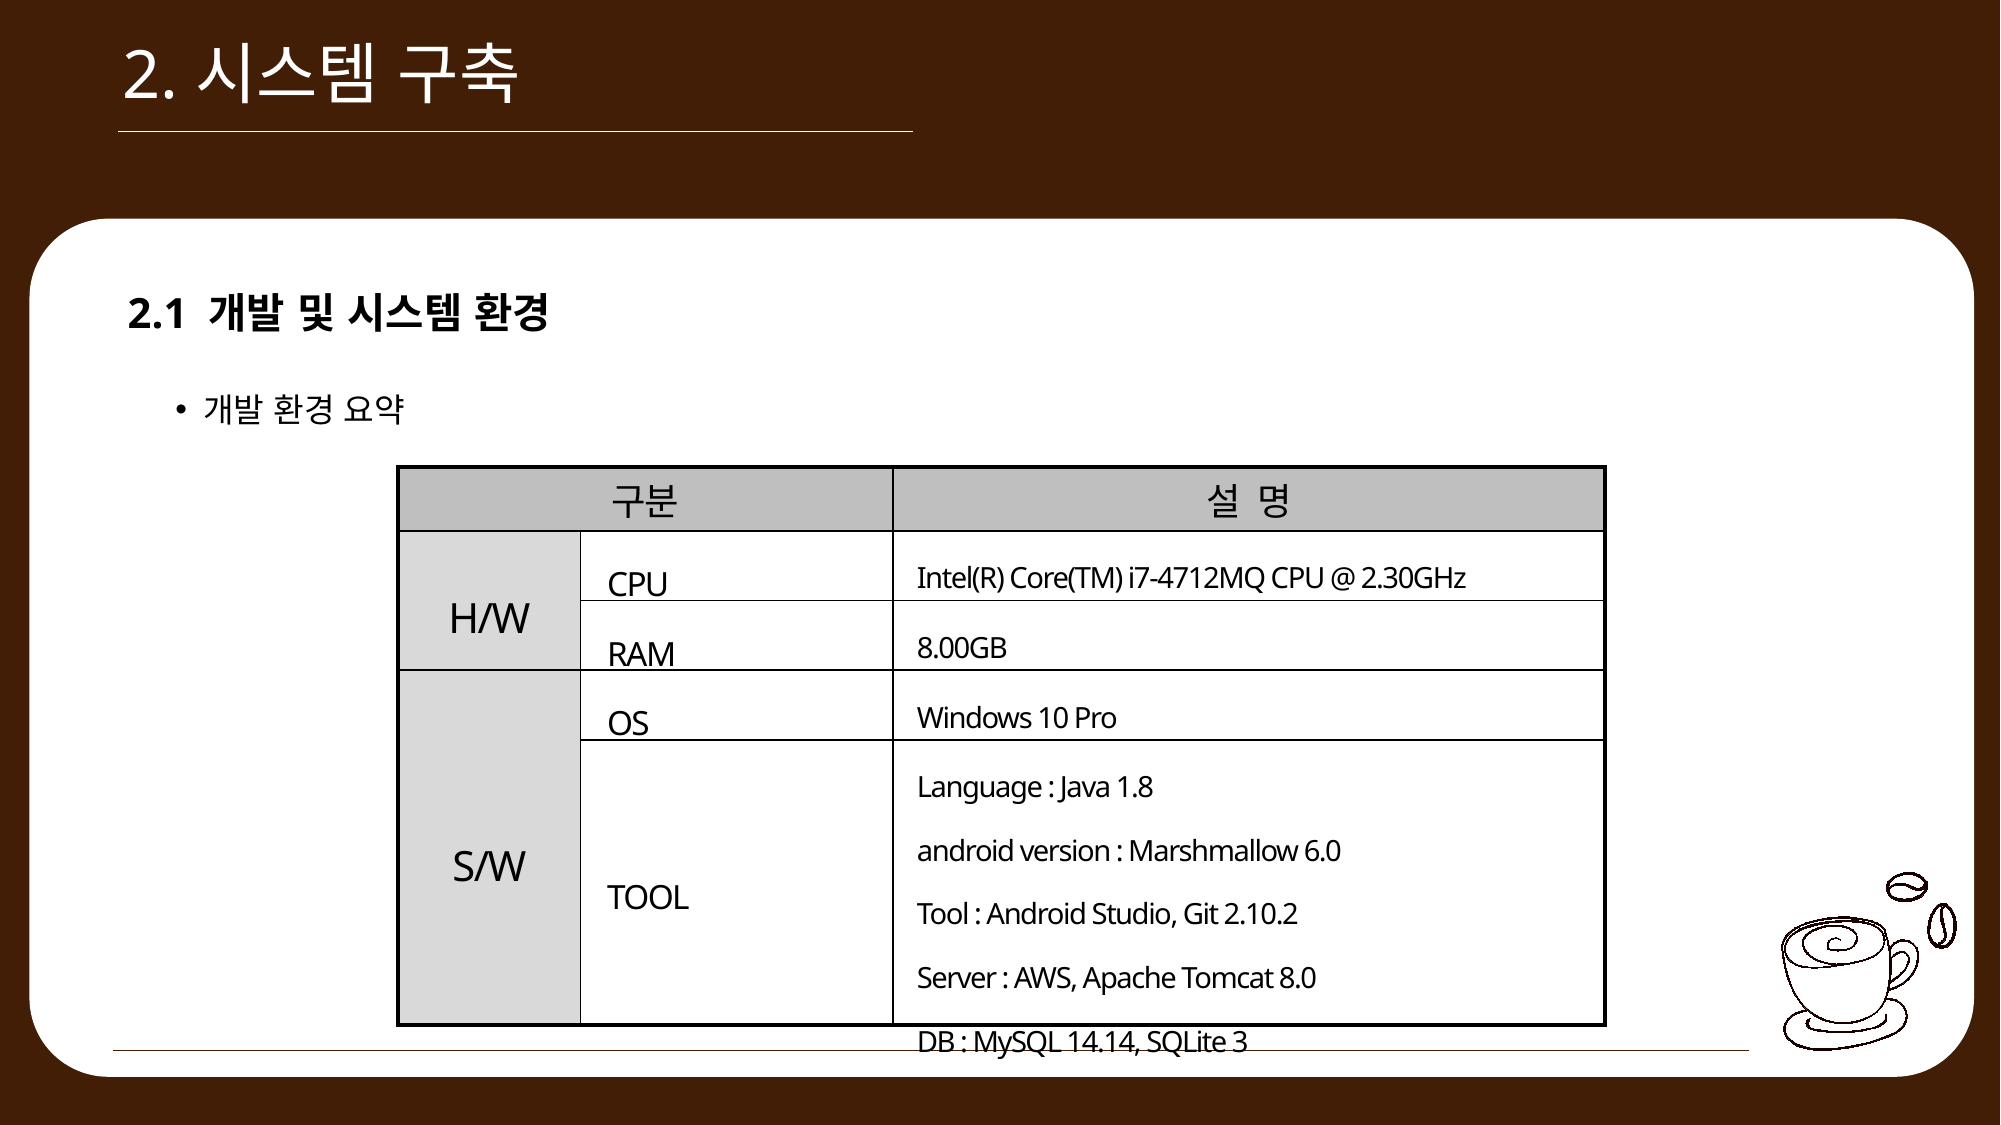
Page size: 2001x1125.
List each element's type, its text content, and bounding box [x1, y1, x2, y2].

table_cell H/W [400, 532, 580, 669]
table_cell OS [581, 671, 892, 739]
text_box [1886, 872, 1928, 902]
text_box 2.1 개발 및 시스템 환경 [112, 279, 567, 345]
text_box 개발 환경 요약 [160, 361, 420, 437]
table_cell Windows 10 Pro [894, 671, 1603, 739]
table_cell CPU [581, 532, 892, 600]
table_cell 8.00GB [894, 601, 1603, 669]
table_cell S/W [400, 671, 580, 1023]
text_box [1927, 903, 1957, 949]
text_box 2.시스템 구축 [108, 24, 536, 119]
table_cell Intel(R) Core(TM) i7-4712MQ CPU @ 2.30GHz [894, 532, 1603, 600]
table_cell RAM [581, 601, 892, 669]
text_box [28, 217, 1976, 1078]
table_header 구분 [400, 469, 892, 530]
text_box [1781, 916, 1919, 1051]
table_cell Language : Java 1.8 android version : Marshmallow 6.0 Tool : Android Studio, Git 2.10.2 Server : AWS, Apache Tomcat 8.0 DB : MySQL 14.14, SQLite 3 [894, 741, 1603, 1023]
table_header 설 명 [894, 469, 1603, 530]
table_cell TOOL [581, 741, 892, 1023]
